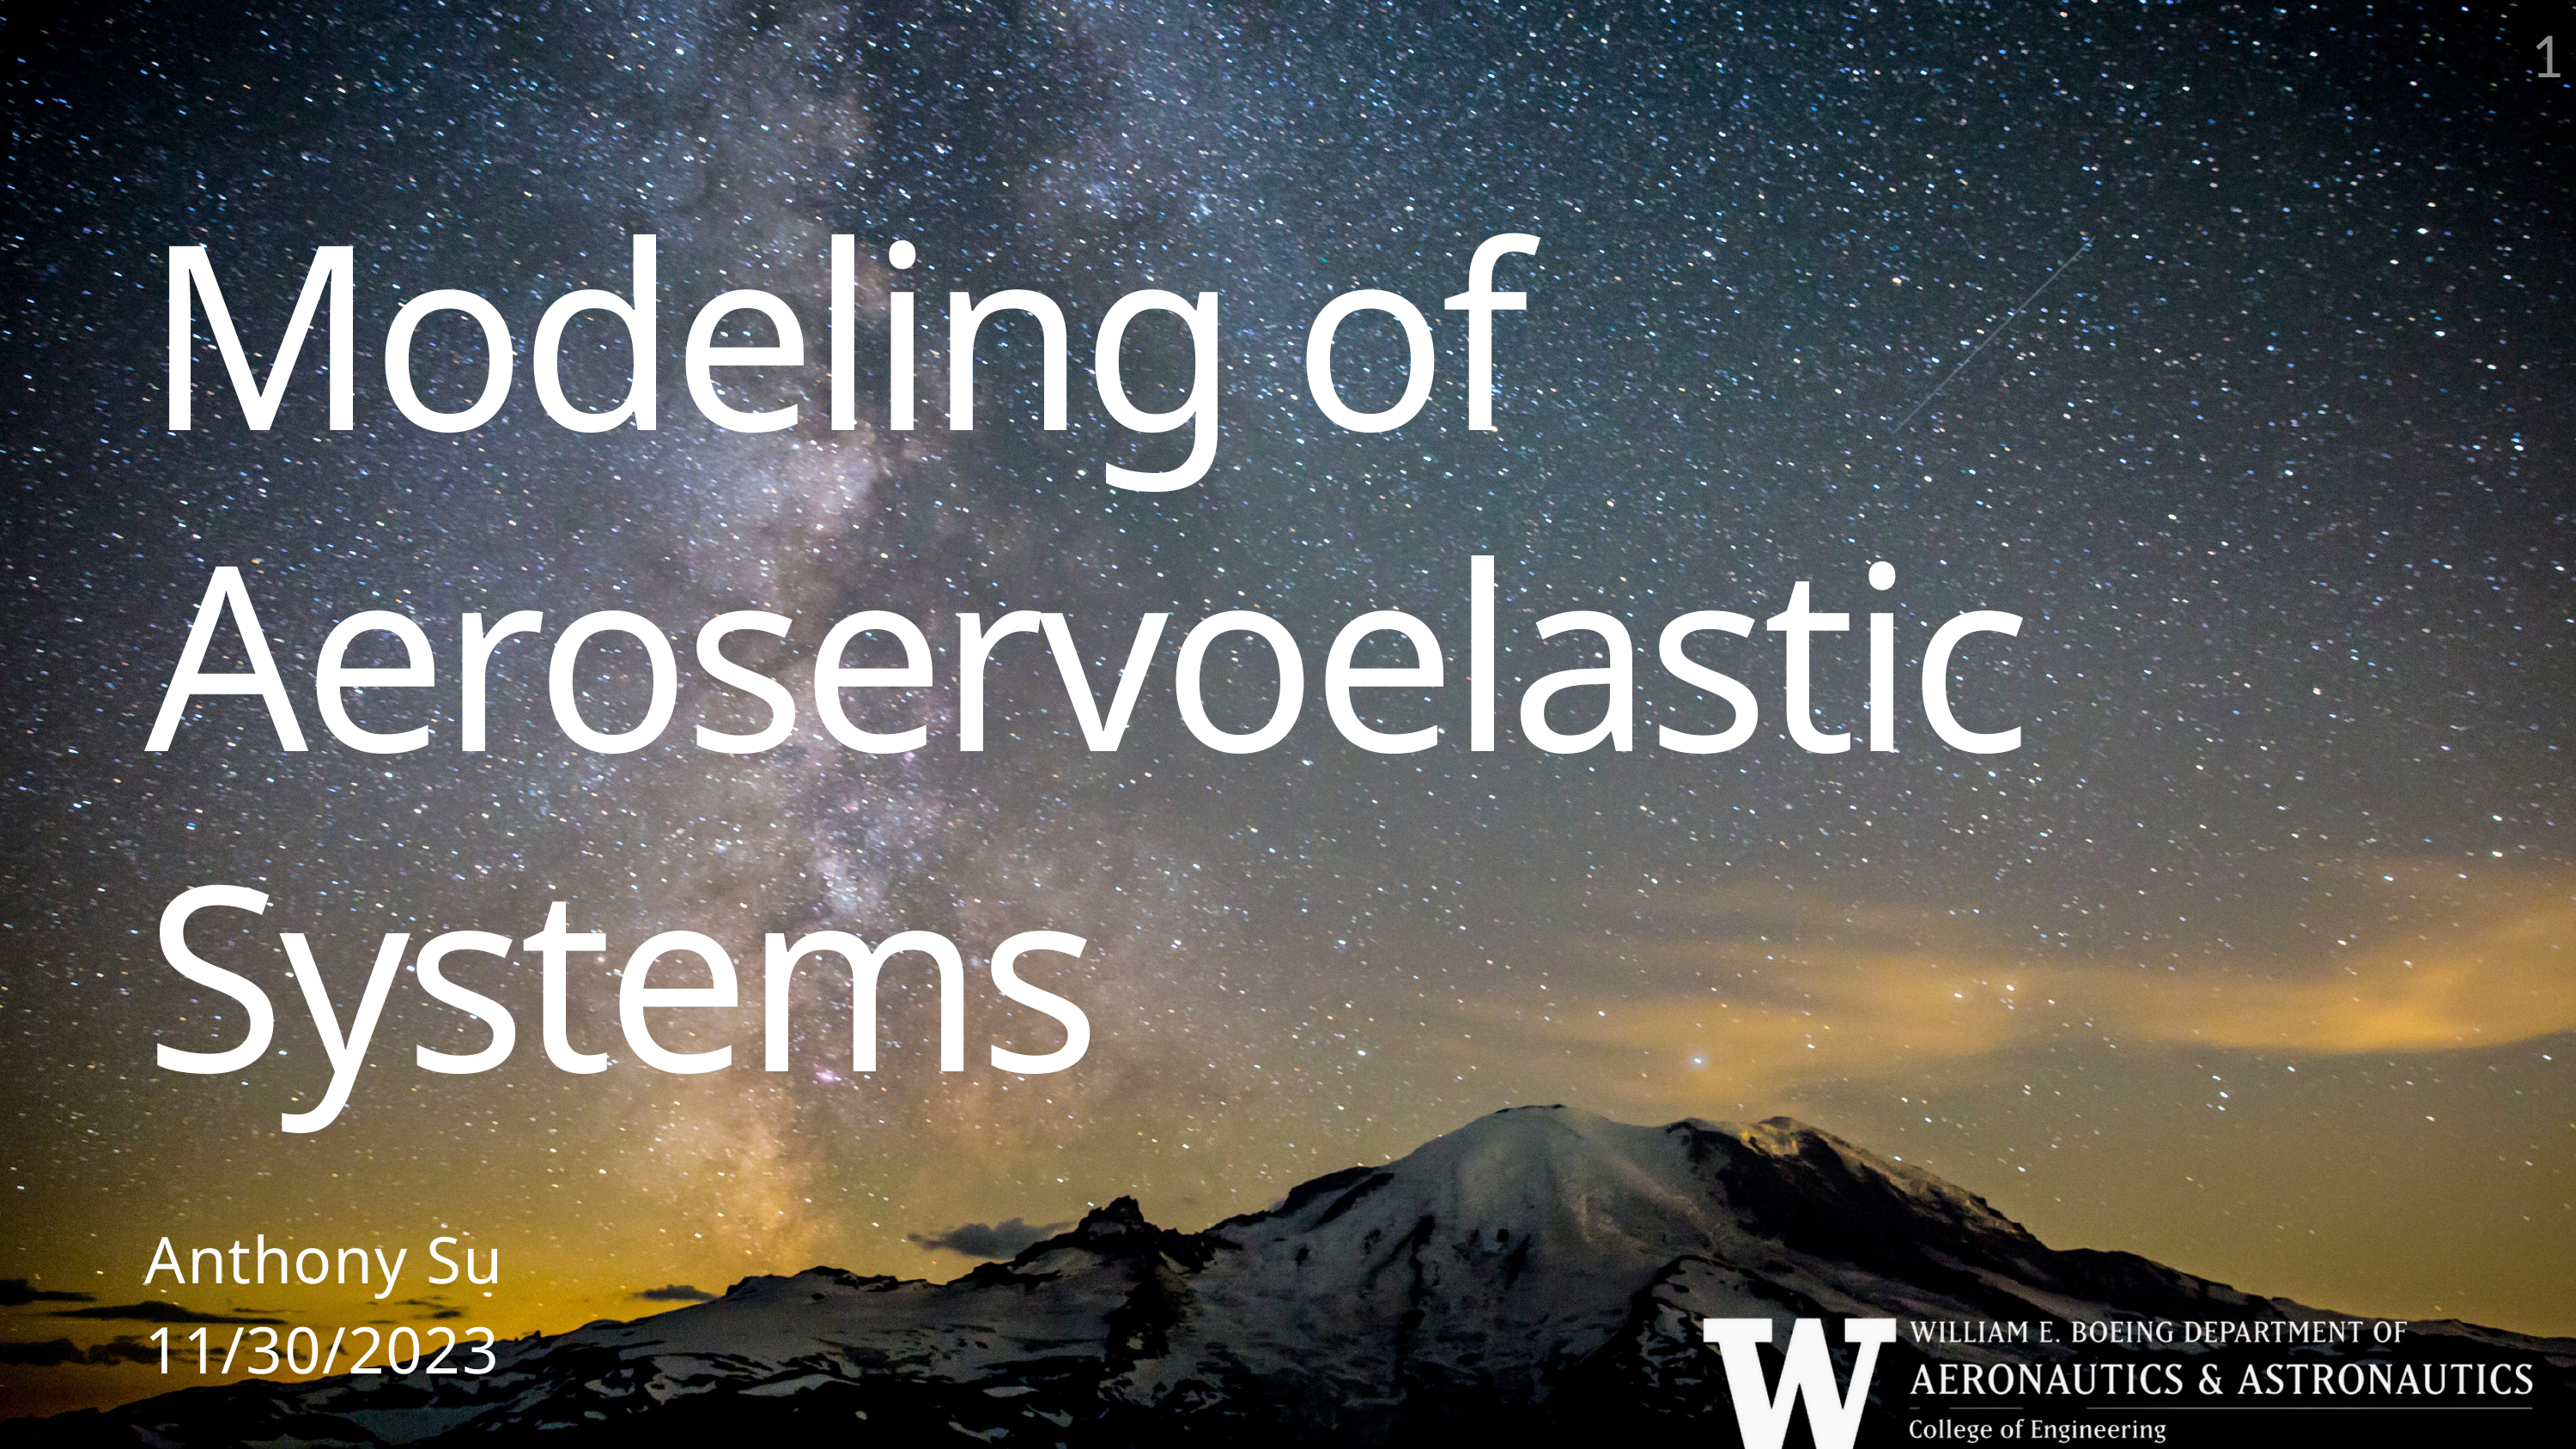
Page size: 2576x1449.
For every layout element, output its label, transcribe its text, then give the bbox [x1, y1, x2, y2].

slide_number 1 [2431, 0, 2576, 161]
text_box Modeling of Aeroservoelastic Systems [144, 161, 2432, 1124]
text_box Anthony Su 11/30/2023 [144, 1206, 1473, 1387]
picture [0, 0, 2576, 1449]
